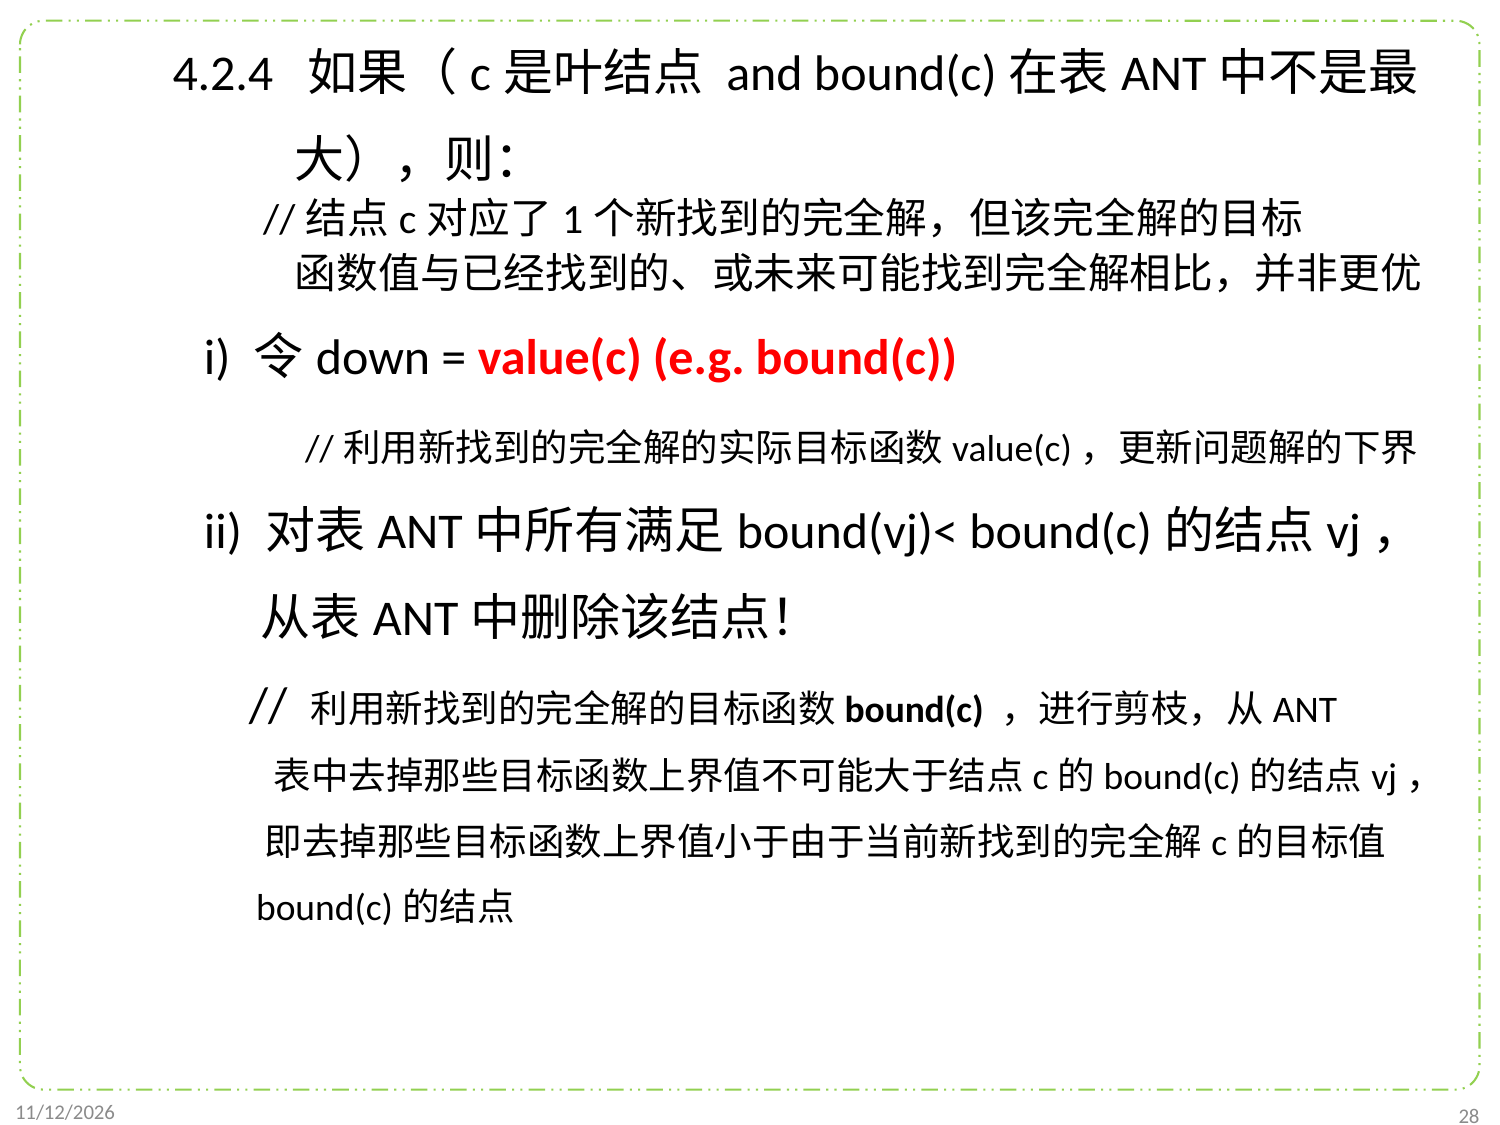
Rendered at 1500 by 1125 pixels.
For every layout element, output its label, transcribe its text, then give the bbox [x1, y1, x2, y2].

footer [496, 1067, 1003, 1125]
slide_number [0, 1089, 338, 1125]
slide_number 28 [1157, 1095, 1495, 1125]
list 4.2.4 如果（c是叶结点 and bound(c)在表ANT中不是最 大），则： //结点c对应了1个新找到的完全解，但该完全解的目标 函数值与已经找到的、或未来可能找到完全解相比，并非更优 i) 令down = value(c) (e.g. bound(c)) //利用新找到的完全解的实际目标函数value(c)，更新问题解的下界 ii) 对表ANT中所有满足bound(vj)< bound(c)的结点vj， 从表ANT中删除该结点！ // 利用新找到的完全解的目标函数bound(c) ，进行剪枝，从ANT 表中去掉那些目标函数上界值不可能大于结点c的bound(c)的结点vj， 即去掉那些目标函数上界值小于由于当前新找到的完全解c的目标值 bound(c)的结点 [20, 26, 1480, 1090]
